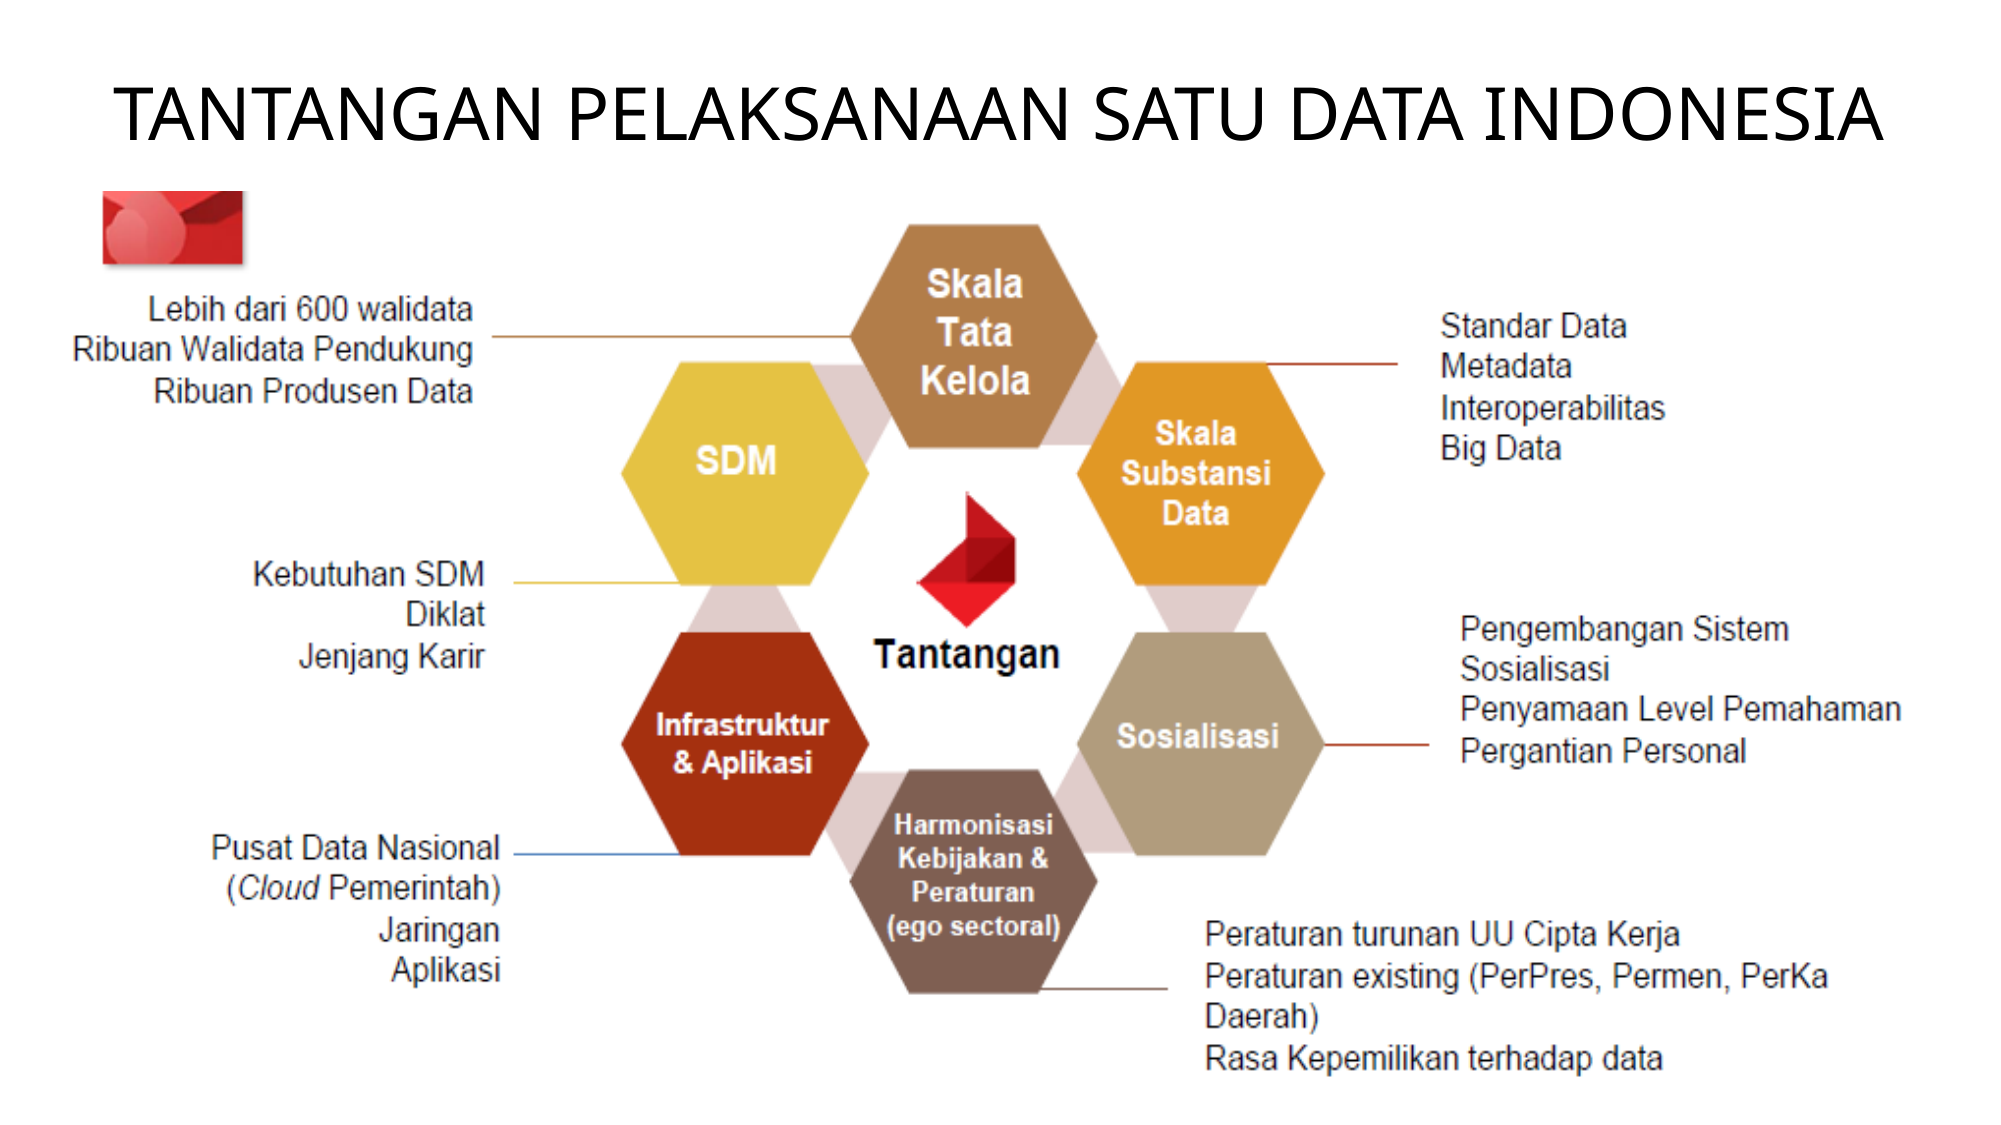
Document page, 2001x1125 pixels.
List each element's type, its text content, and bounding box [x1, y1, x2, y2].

picture [68, 191, 1917, 1098]
title TANTANGAN PELAKSANAAN SATU DATA INDONESIA [81, 59, 1917, 174]
